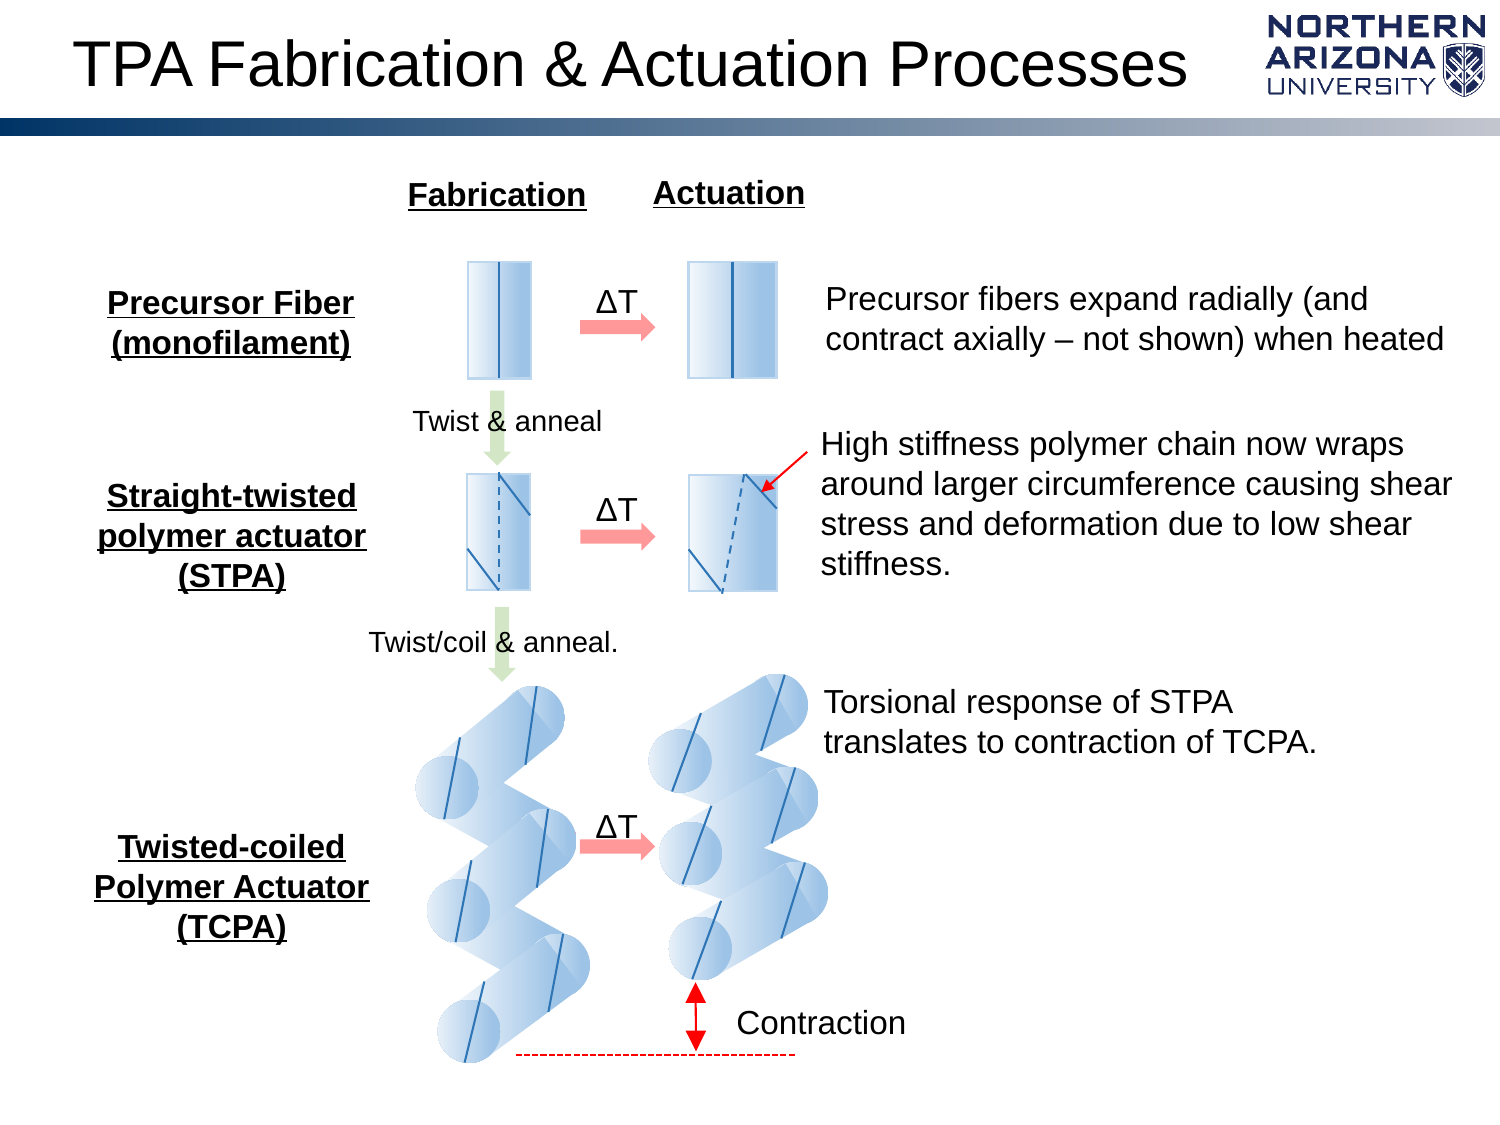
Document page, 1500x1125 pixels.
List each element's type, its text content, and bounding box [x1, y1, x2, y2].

picture [1265, 15, 1485, 97]
title TPA Fabrication & Actuation Processes [57, 21, 1397, 110]
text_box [57, 163, 1491, 1055]
